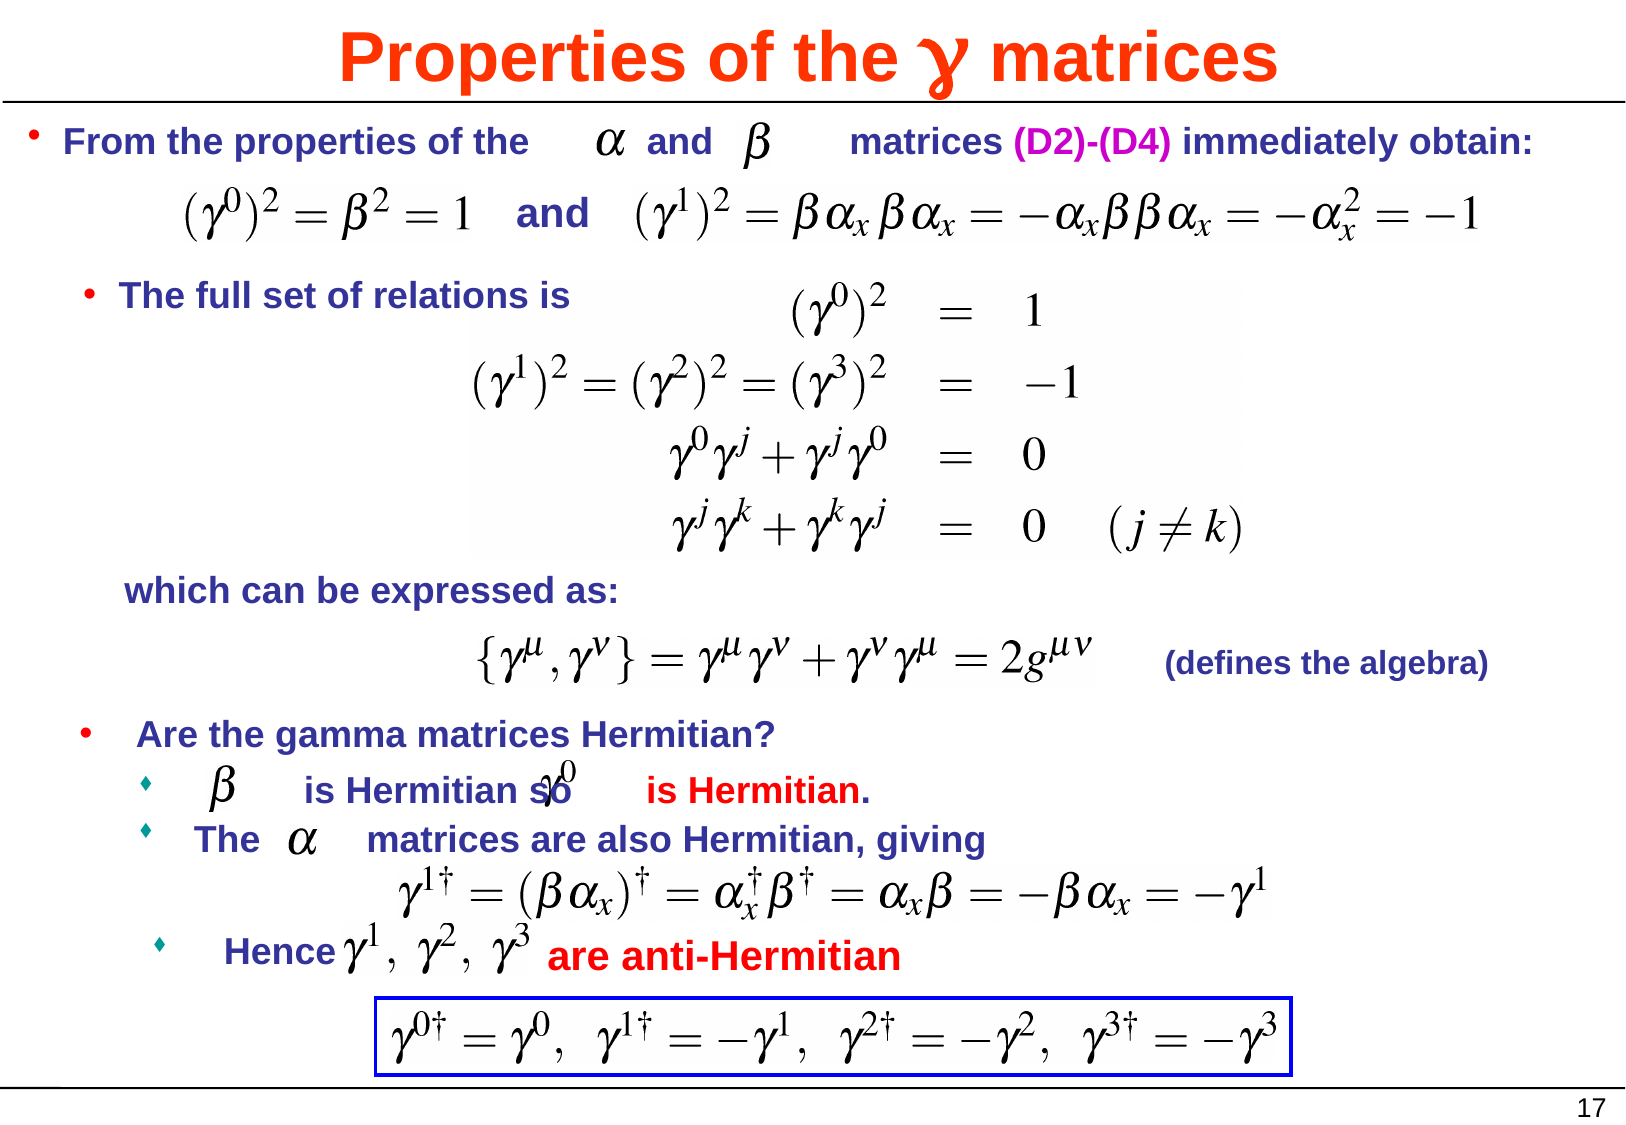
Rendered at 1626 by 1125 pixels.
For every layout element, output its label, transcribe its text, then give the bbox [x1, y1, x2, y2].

picture [181, 186, 470, 245]
text_box From the properties of the  and matrices (D2)-(D4) immediately obtain: [12, 96, 1549, 172]
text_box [375, 997, 1292, 1076]
text_box The full set of relations is [68, 263, 587, 324]
text_box Are the gamma matrices Hermitian? [64, 702, 811, 763]
picture [738, 120, 773, 169]
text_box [457, 267, 1250, 564]
picture [539, 759, 579, 807]
text_box Hence [136, 919, 342, 980]
picture [204, 763, 239, 812]
picture [285, 825, 320, 855]
text_box and [501, 177, 606, 244]
picture [633, 185, 1483, 244]
text_box which can be expressed as: [109, 558, 635, 619]
picture [475, 635, 1095, 689]
text_box are anti-Hermitian [532, 930, 918, 987]
picture [341, 864, 1270, 975]
text_box <número> [1243, 1082, 1623, 1125]
picture [593, 126, 628, 156]
text_box Properties of the  matrices [195, 4, 1424, 88]
text_box (defines the algebra) [1149, 633, 1505, 689]
text_box is Hermitian so is Hermitian. The  matrices are also Hermitian, giving [122, 758, 1002, 869]
